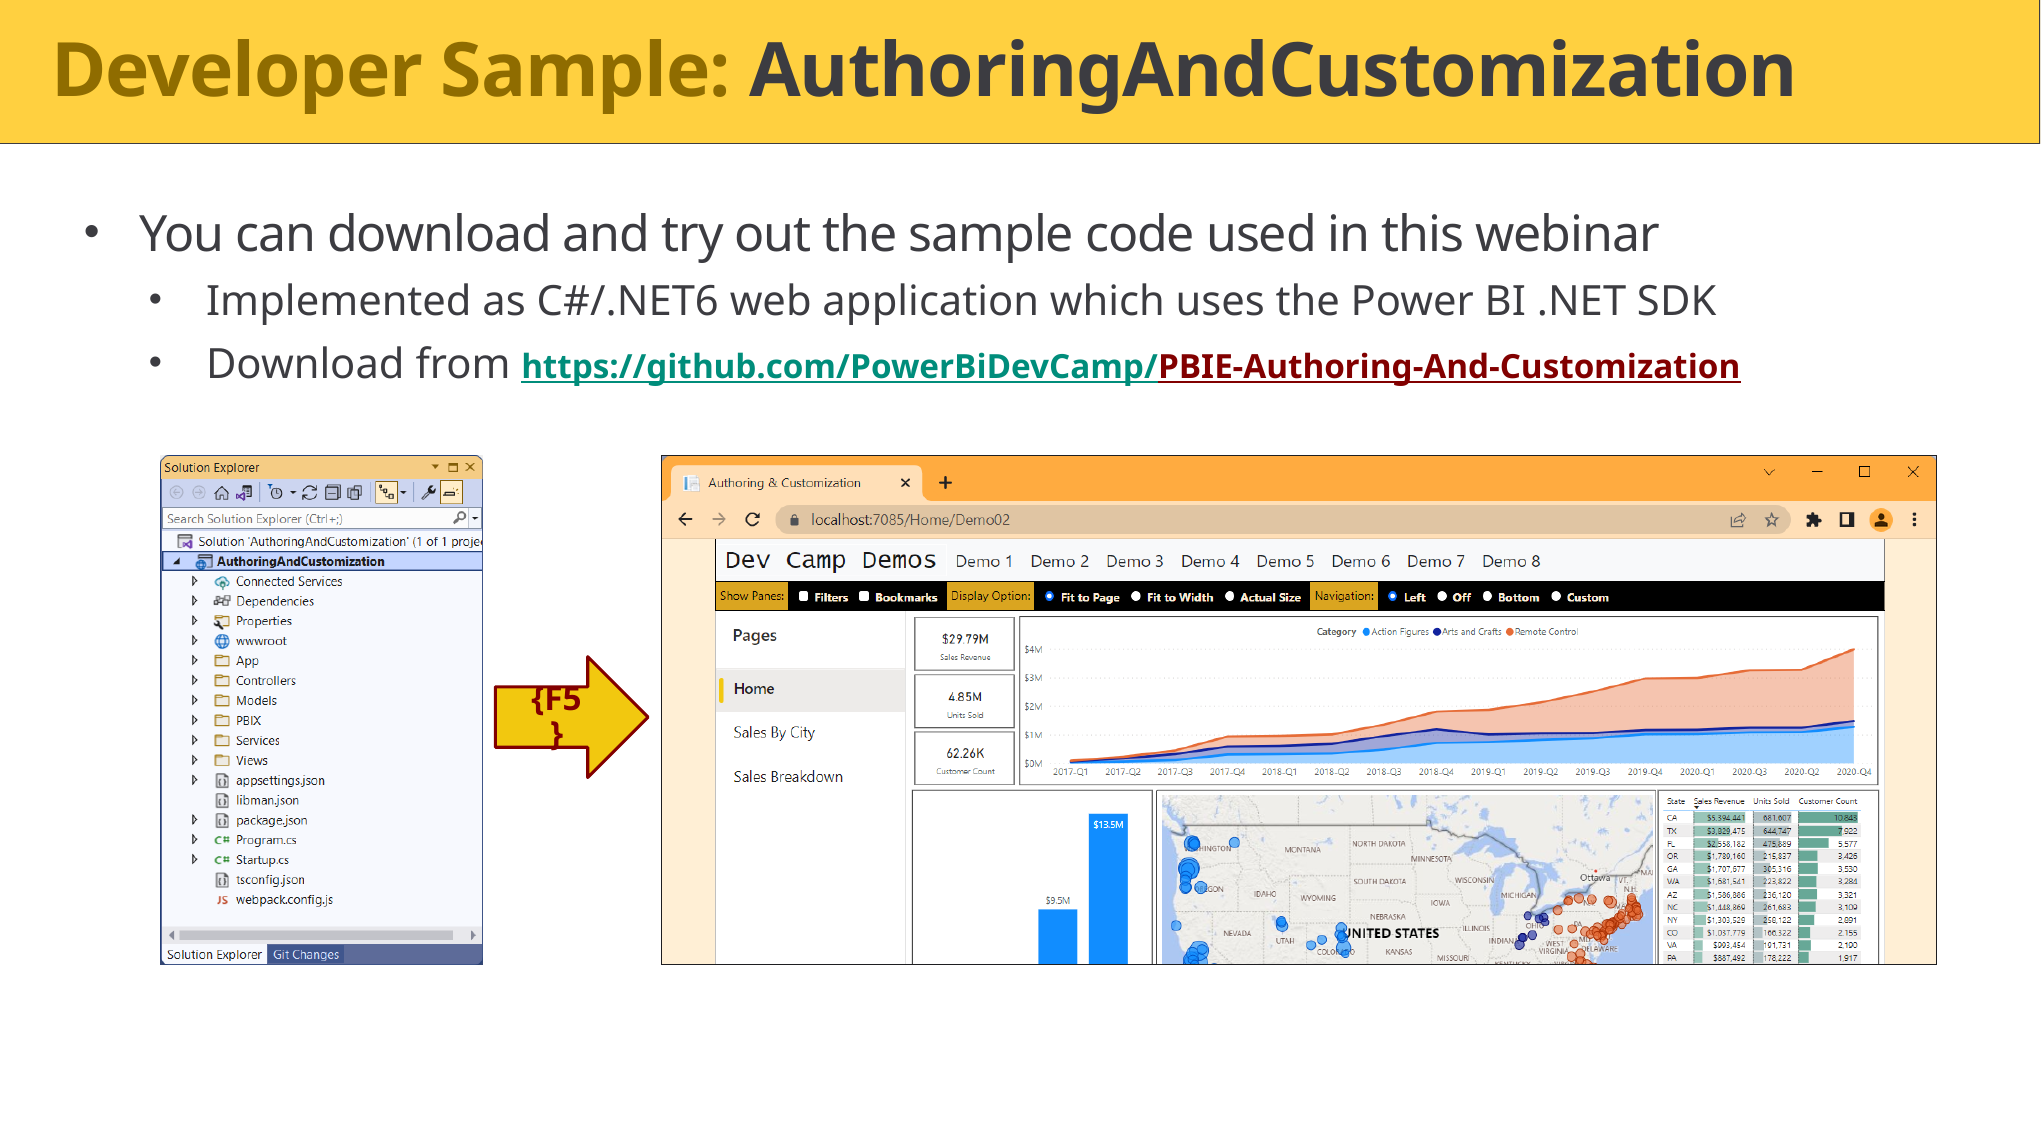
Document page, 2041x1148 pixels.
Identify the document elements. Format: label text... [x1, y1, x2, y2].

title Developer Sample: AuthoringAndCustomization [51, 31, 1988, 113]
text_box {F5} [494, 655, 649, 779]
picture [160, 454, 483, 965]
picture [660, 454, 1937, 965]
list You can download and try out the sample code used in this webinar Implemented as C#/.NET6 web application which uses the Power BI .NET SDK Download from https://github.com/PowerBiDevCamp/PBIE-Authoring-And-Customization [83, 201, 1988, 389]
